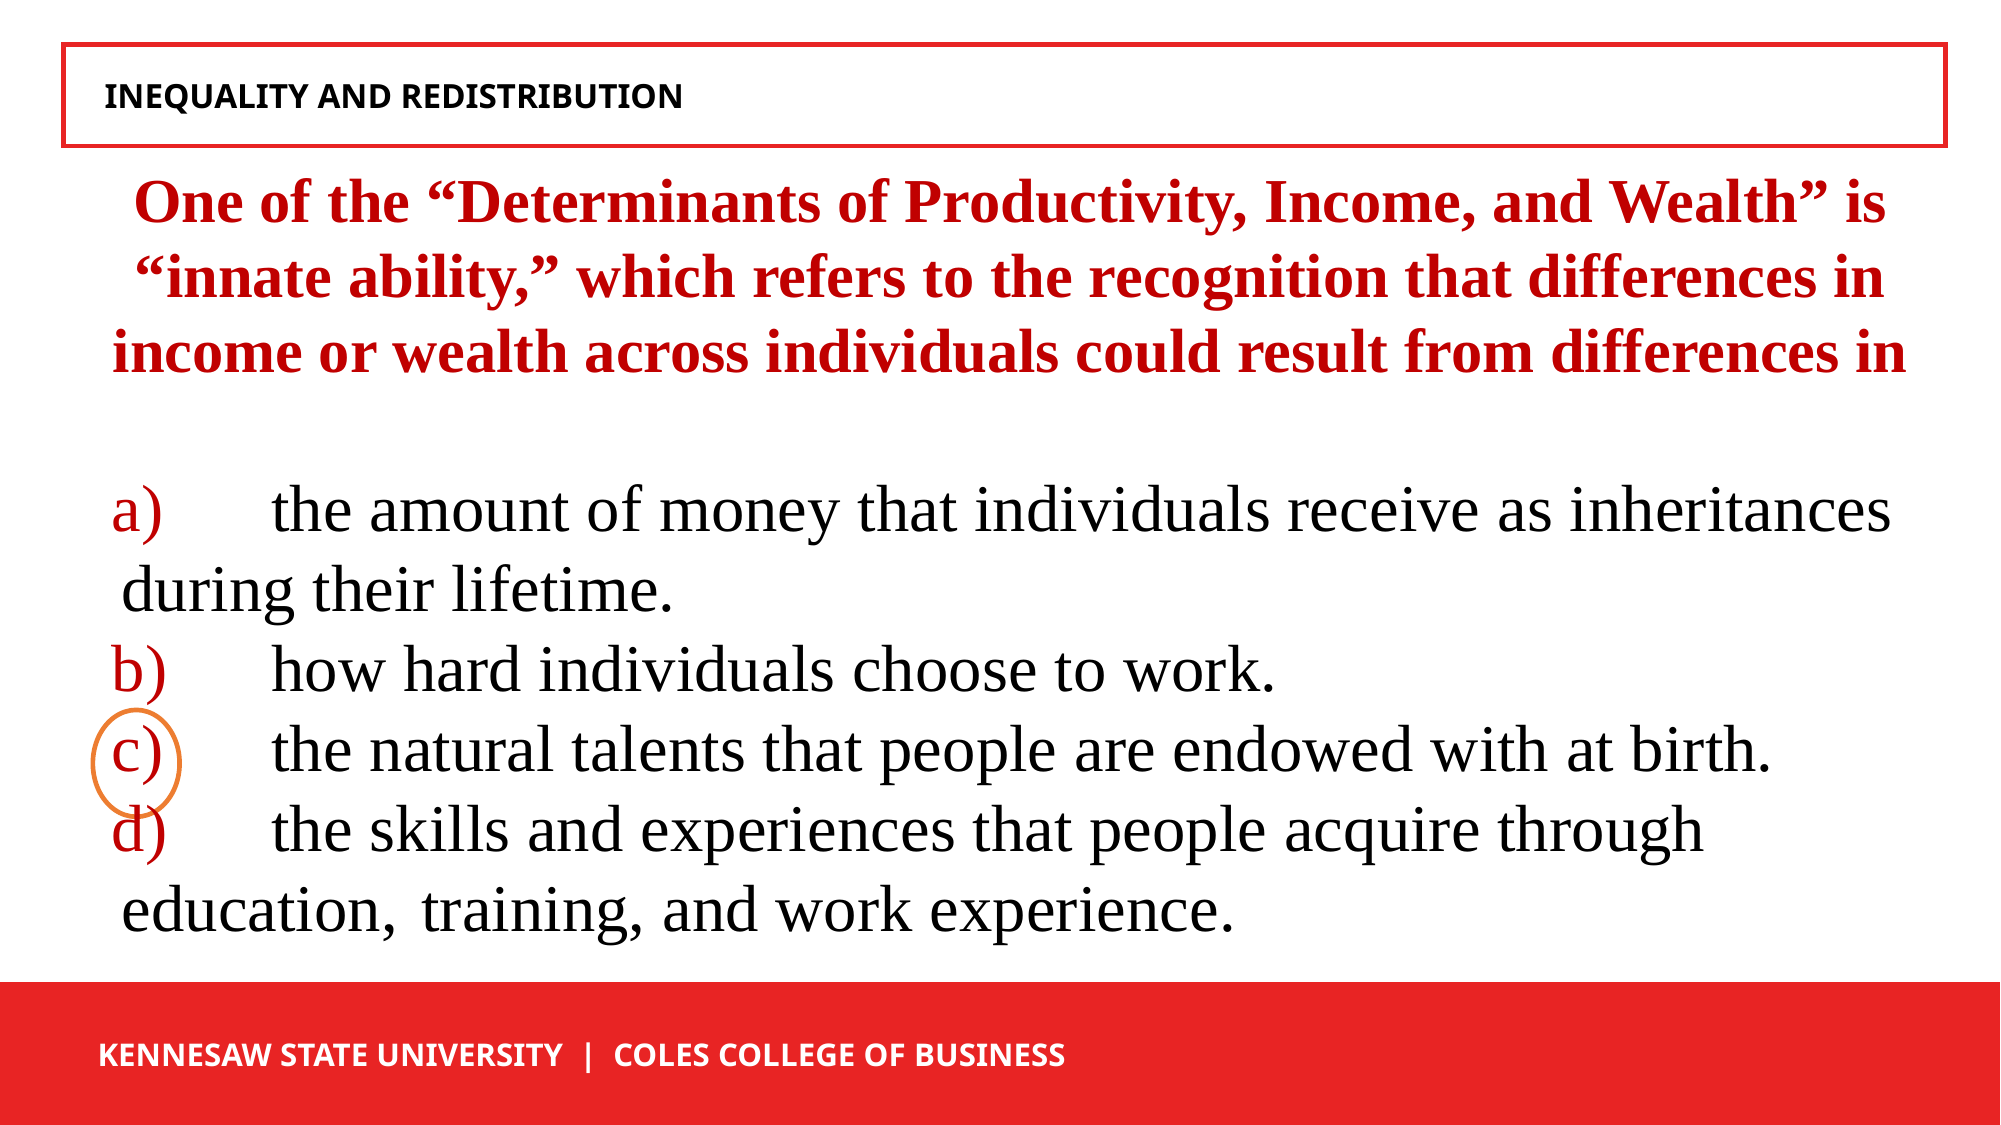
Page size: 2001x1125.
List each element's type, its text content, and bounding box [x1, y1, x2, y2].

text_box KENNESAW STATE UNIVERSITY | COLES COLLEGE OF BUSINESS [0, 982, 2000, 1125]
text_box One of the “Determinants of Productivity, Income, and Wealth” is “innate ability,” which refers to the recognition that differences in income or wealth across individuals could result from differences in the amount of money that individuals receive as inheritances during their lifetime. how hard individuals choose to work. the natural talents that people are endowed with at birth. the skills and experiences that people acquire through education, training, and work experience. [22, 152, 2000, 953]
text_box INEQUALITY AND REDISTRIBUTION [63, 44, 1946, 146]
